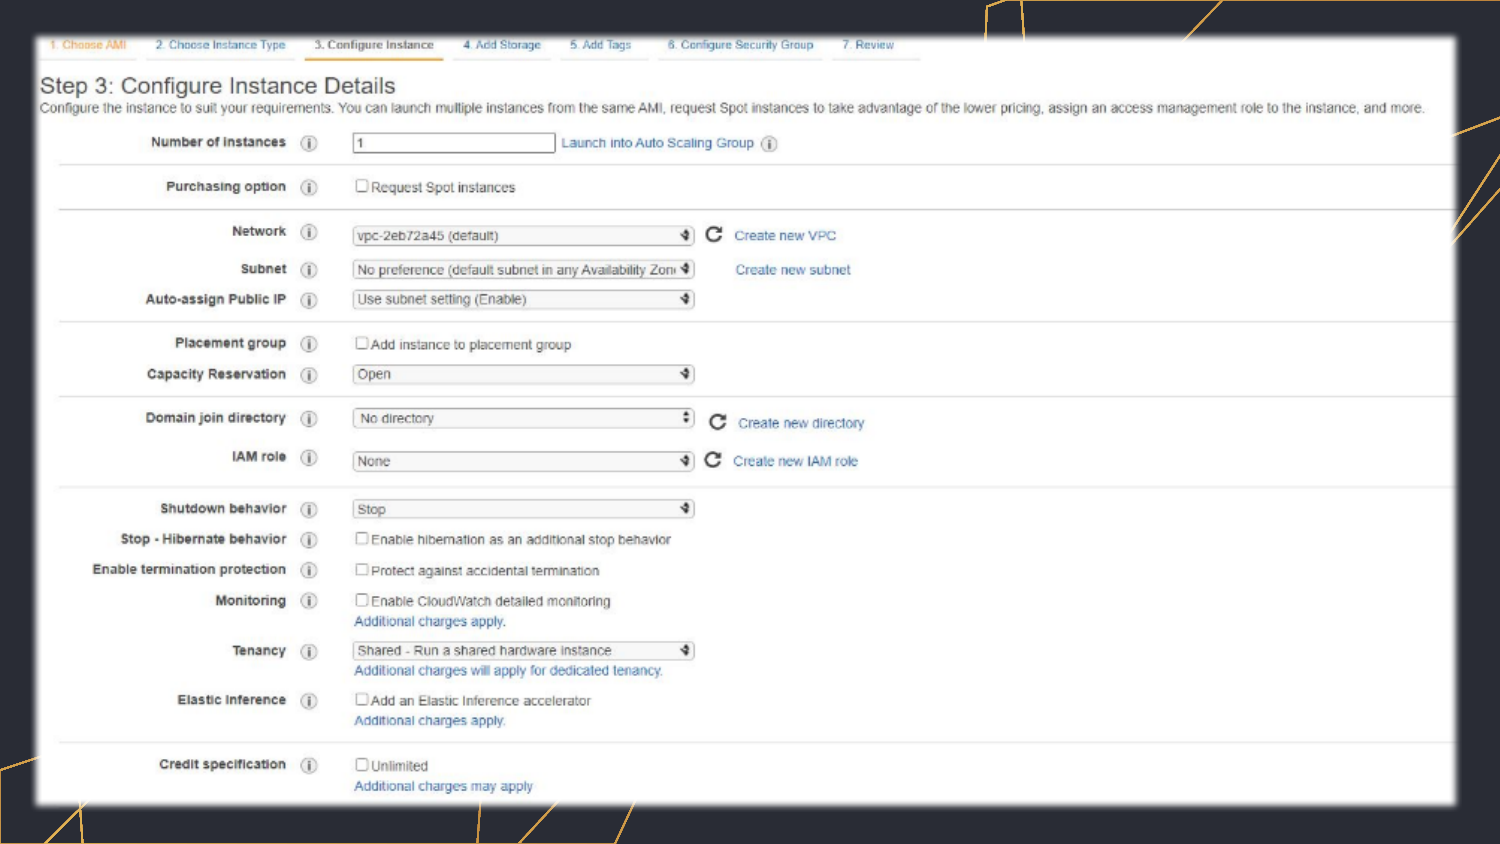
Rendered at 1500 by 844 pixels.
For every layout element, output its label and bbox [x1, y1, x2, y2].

picture [30, 31, 1463, 813]
